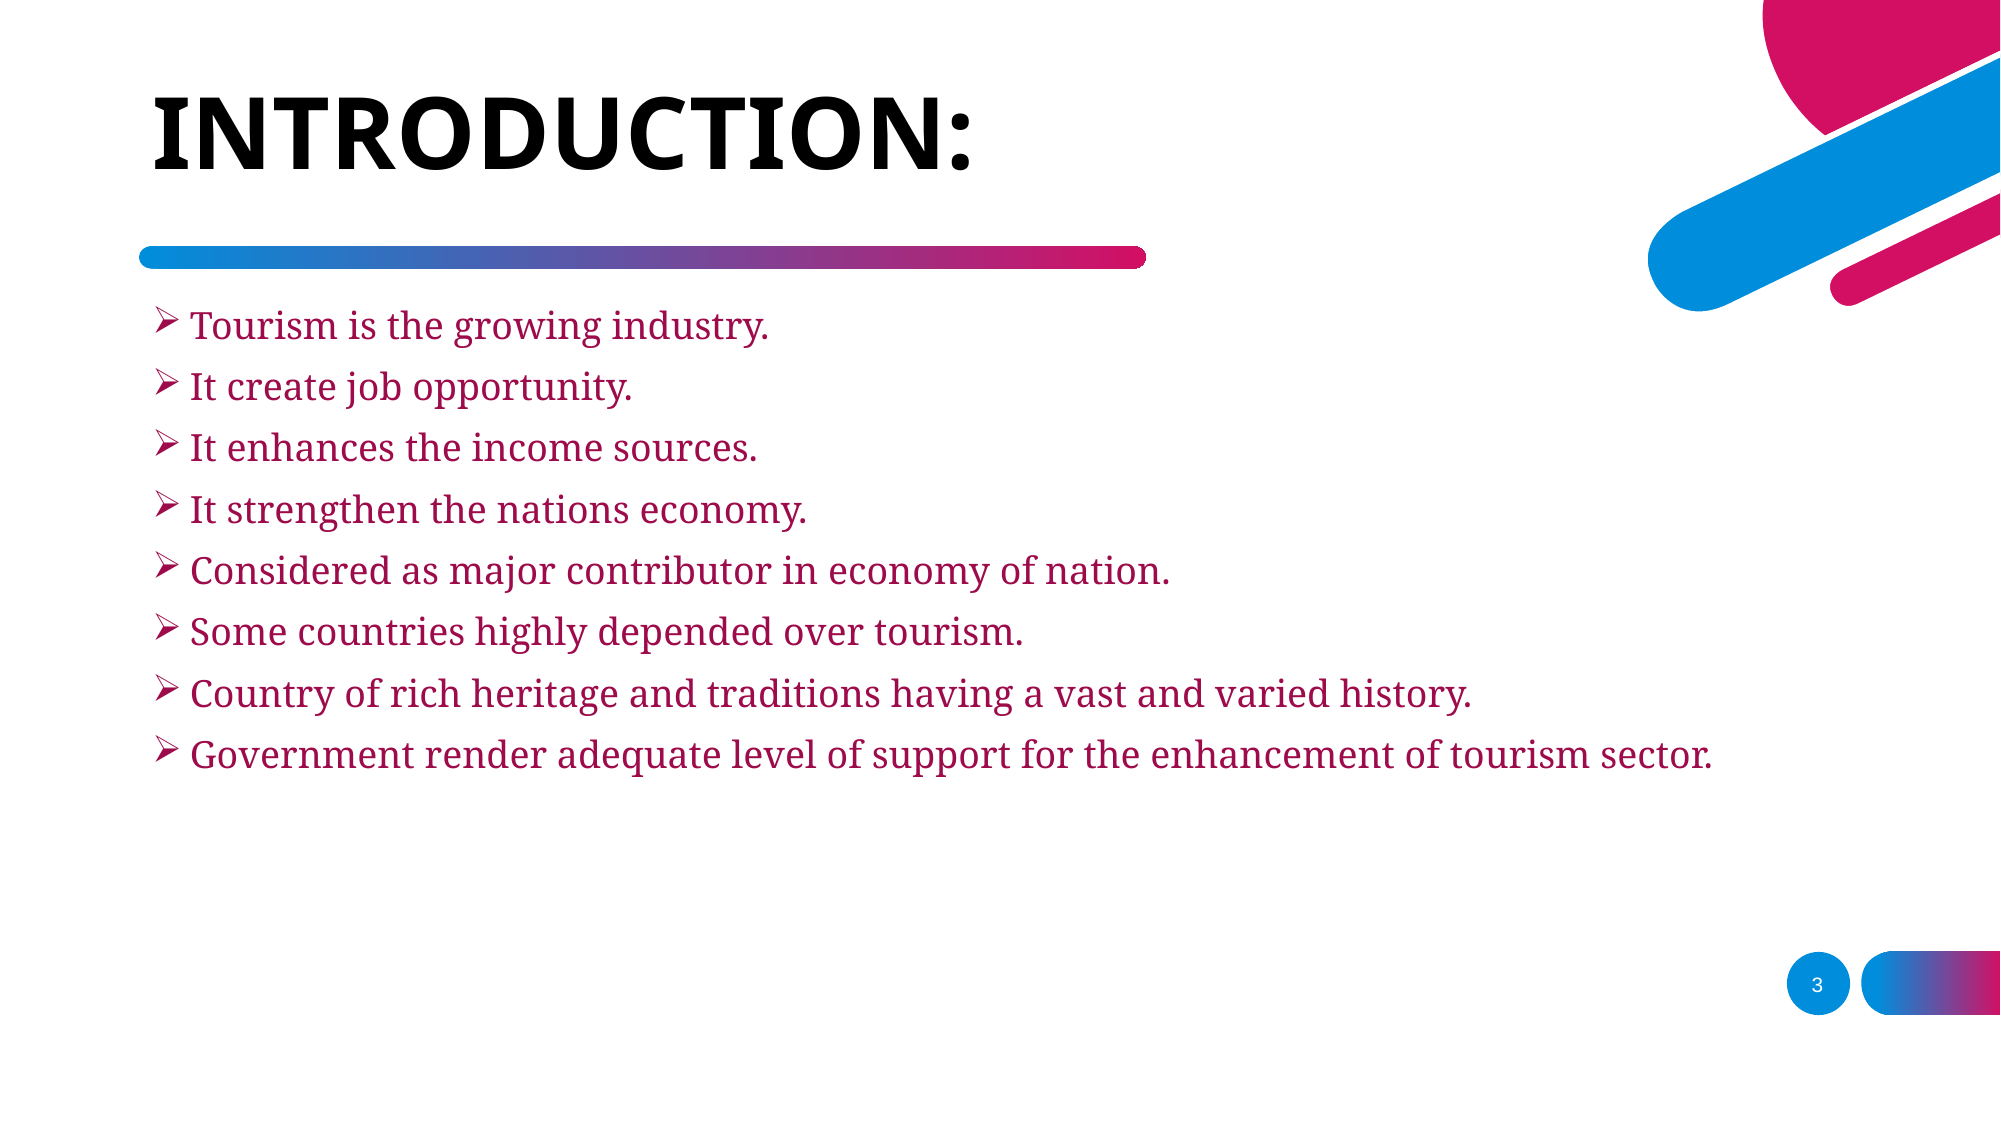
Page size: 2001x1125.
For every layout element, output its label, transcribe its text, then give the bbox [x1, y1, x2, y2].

list Tourism is the growing industry. It create job opportunity. It enhances the income sources. It strengthen the nations economy. Considered as major contributor in economy of nation. Some countries highly depended over tourism. Country of rich heritage and traditions having a vast and varied history. Government render adequate level of support for the enhancement of tourism sector. [137, 299, 1863, 1014]
title INTRODUCTION: [137, 59, 1623, 215]
